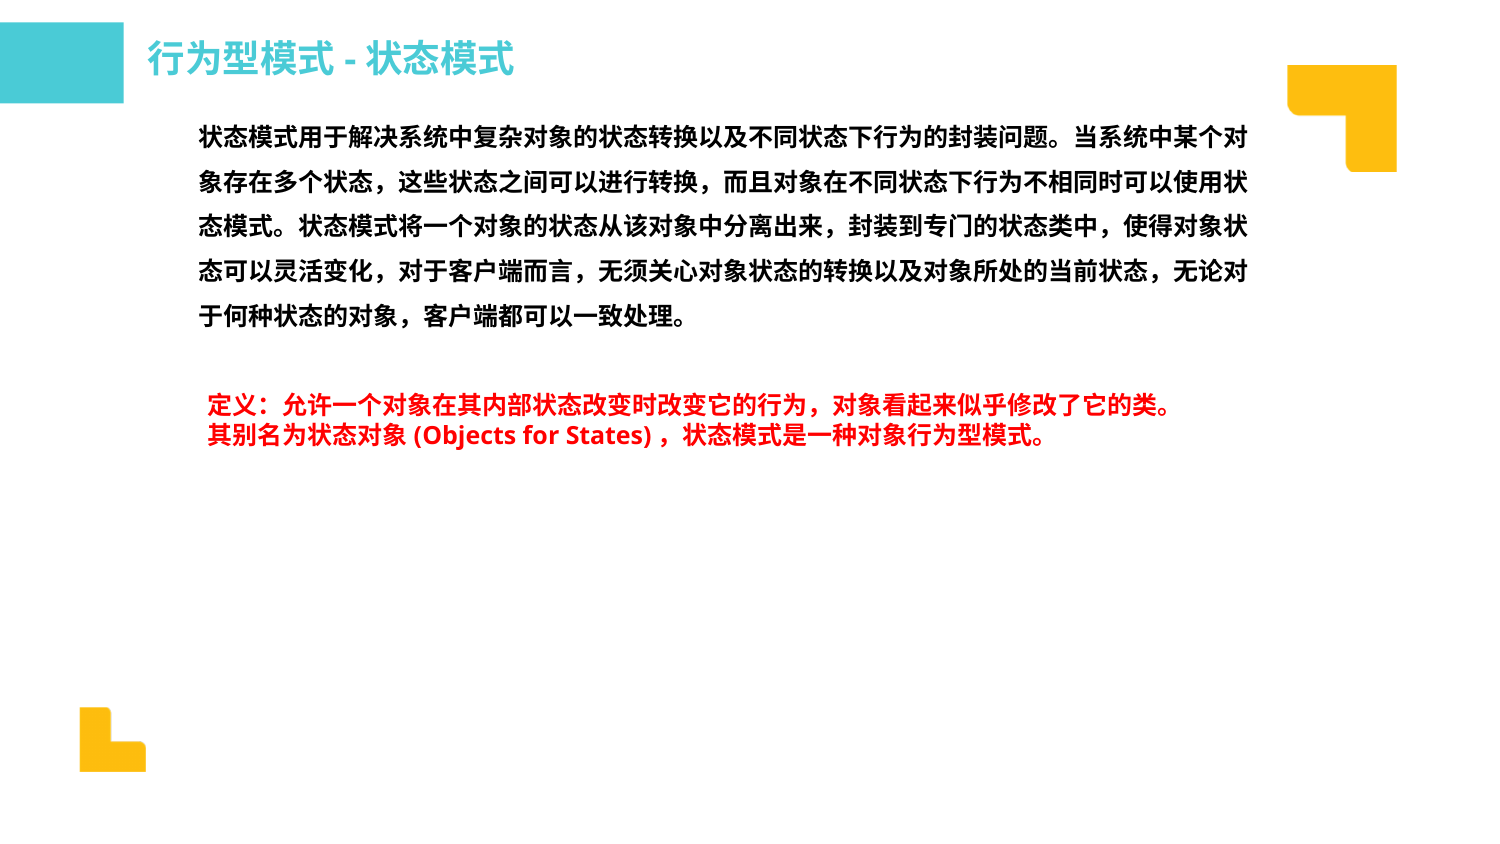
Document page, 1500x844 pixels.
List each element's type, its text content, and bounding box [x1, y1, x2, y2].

text_box [0, 22, 124, 104]
picture [1287, 65, 1397, 172]
list 行为型模式-状态模式 [132, 35, 736, 105]
text_box 定义：允许一个对象在其内部状态改变时改变它的行为，对象看起来似乎修改了它的类。其别名为状态对象(Objects for States)，状态模式是一种对象行为型模式。 [193, 382, 1214, 457]
picture [80, 708, 145, 771]
text_box 状态模式用于解决系统中复杂对象的状态转换以及不同状态下行为的封装问题。当系统中某个对象存在多个状态，这些状态之间可以进行转换，而且对象在不同状态下行为不相同时可以使用状态模式。状态模式将一个对象的状态从该对象中分离出来，封装到专门的状态类中，使得对象状态可以灵活变化，对于客户端而言，无须关心对象状态的转换以及对象所处的当前状态，无论对于何种状态的对象，客户端都可以一致处理。 [184, 98, 1287, 367]
